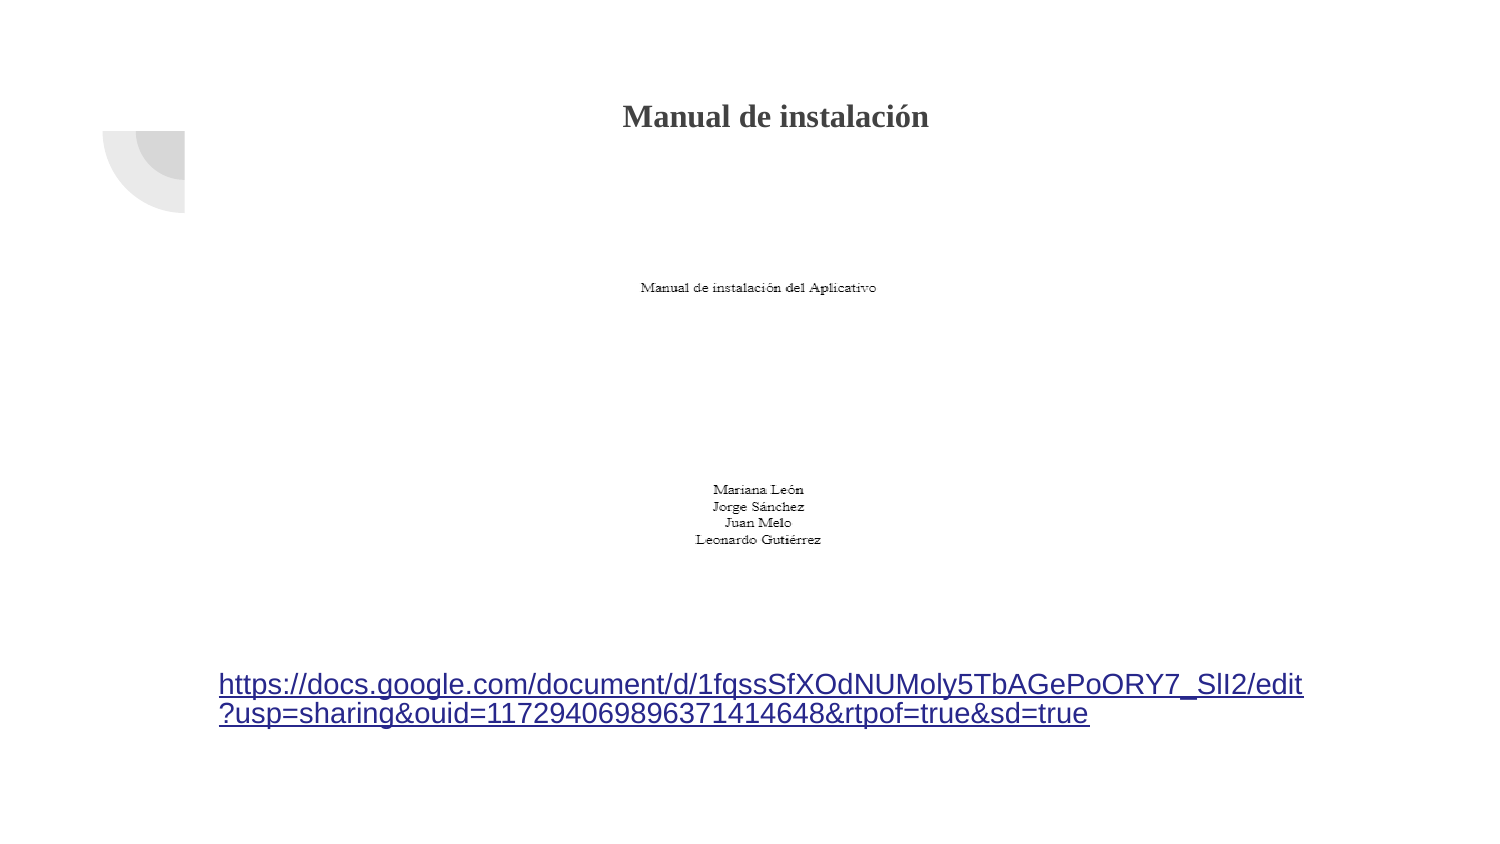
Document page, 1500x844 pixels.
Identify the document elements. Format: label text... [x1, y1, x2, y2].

picture [458, 208, 1100, 669]
text_box https://docs.google.com/document/d/1fqssSfXOdNUMoly5TbAGePoORY7_SlI2/edit?usp=sharing&ouid=117294069896371414648&rtpof=true&sd=true [203, 650, 1322, 751]
title Manual de instalación [195, 80, 1349, 347]
